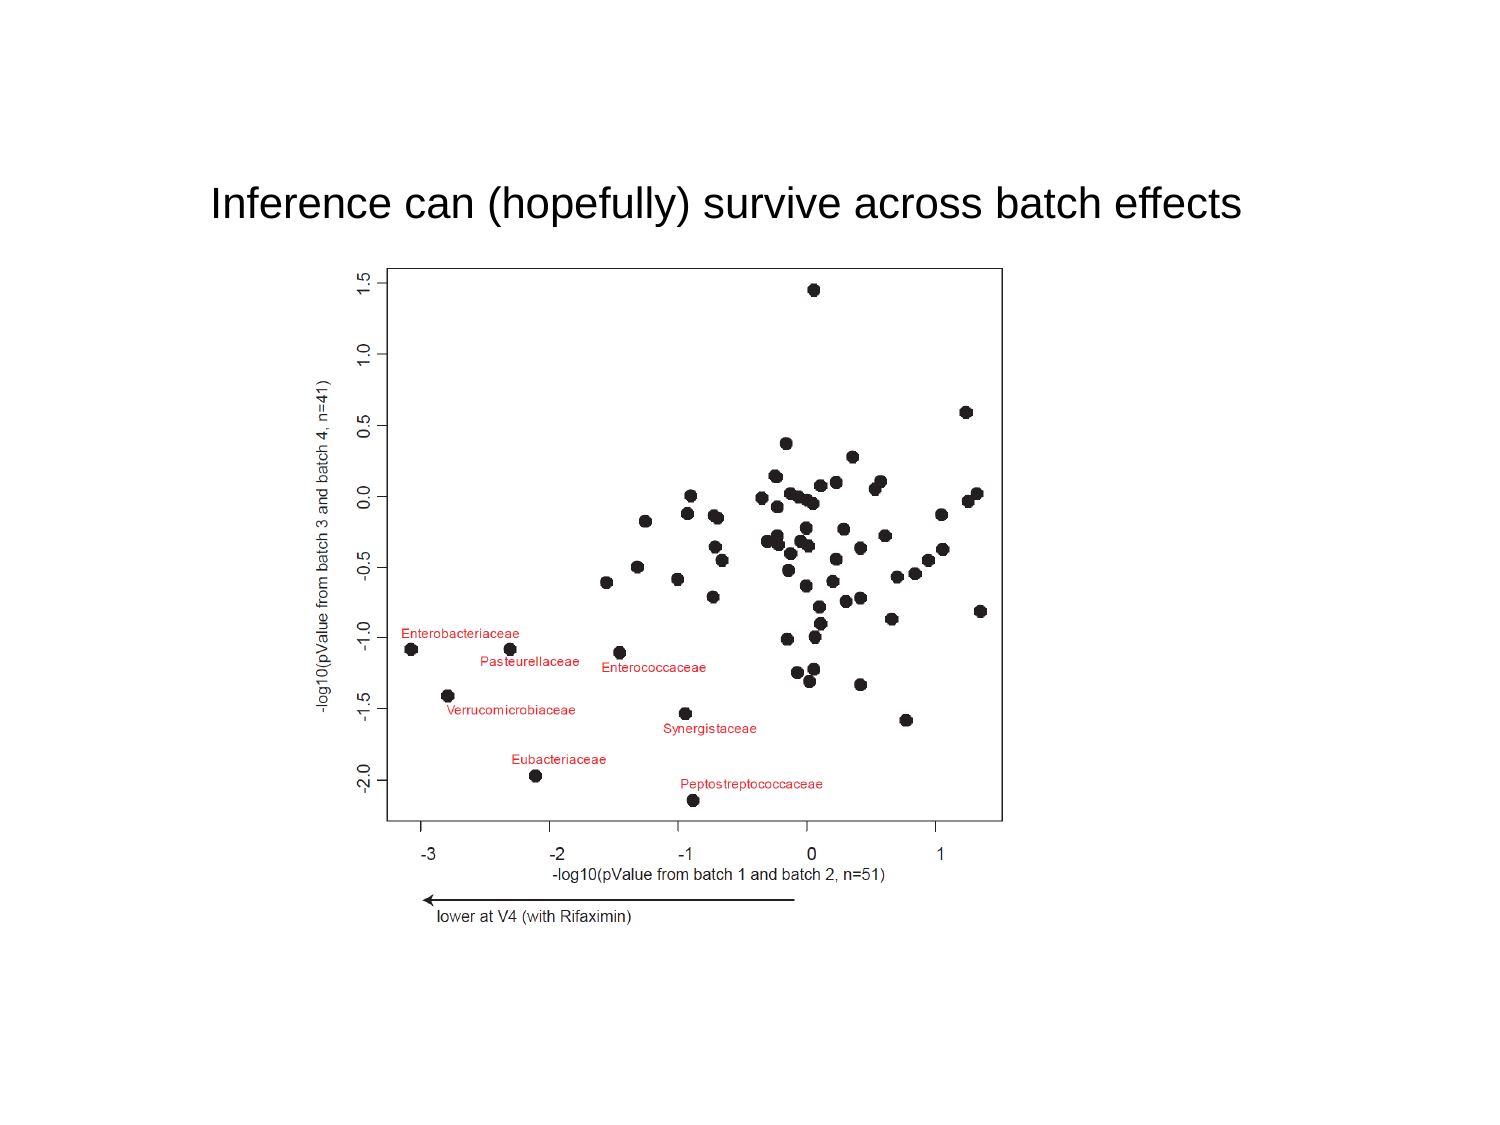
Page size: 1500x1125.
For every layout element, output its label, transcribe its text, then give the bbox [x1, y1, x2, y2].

picture [235, 246, 1078, 932]
text_box Inference can (hopefully) survive across batch effects [195, 166, 1259, 235]
